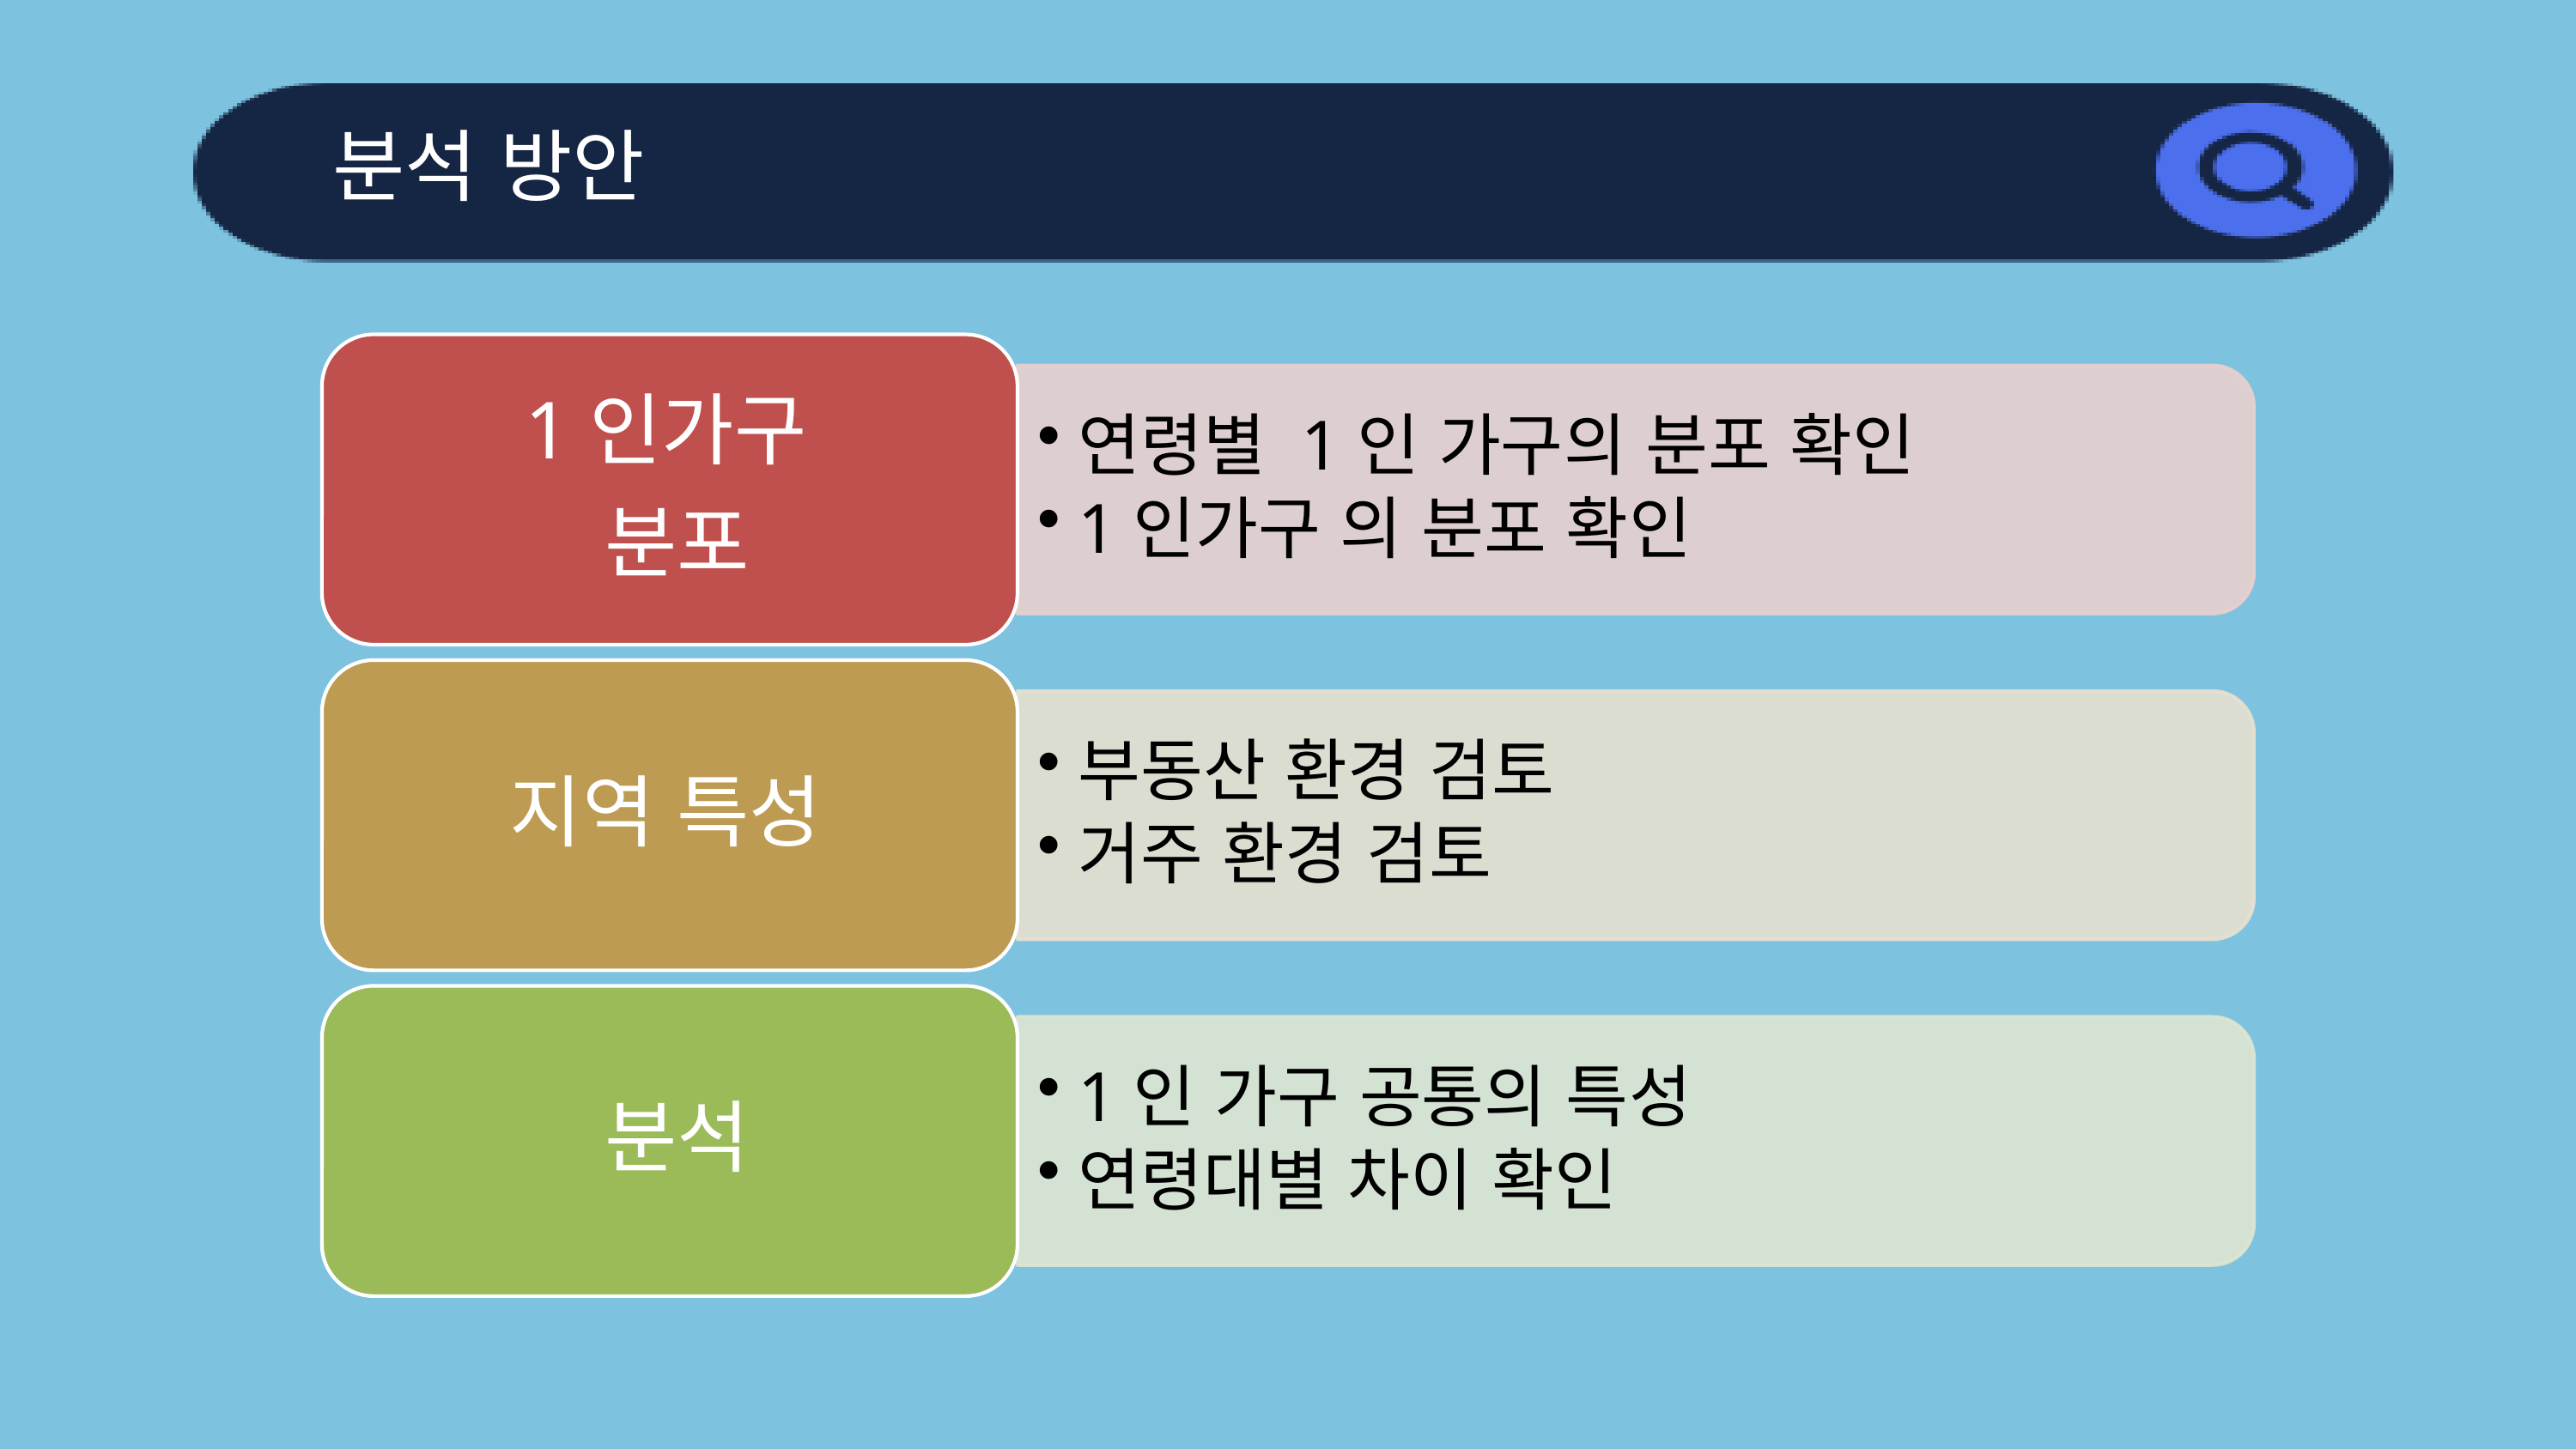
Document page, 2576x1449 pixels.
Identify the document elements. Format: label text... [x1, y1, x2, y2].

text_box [321, 333, 2255, 1297]
text_box [192, 83, 2394, 263]
text_box 분석 방안 [332, 155, 1307, 212]
